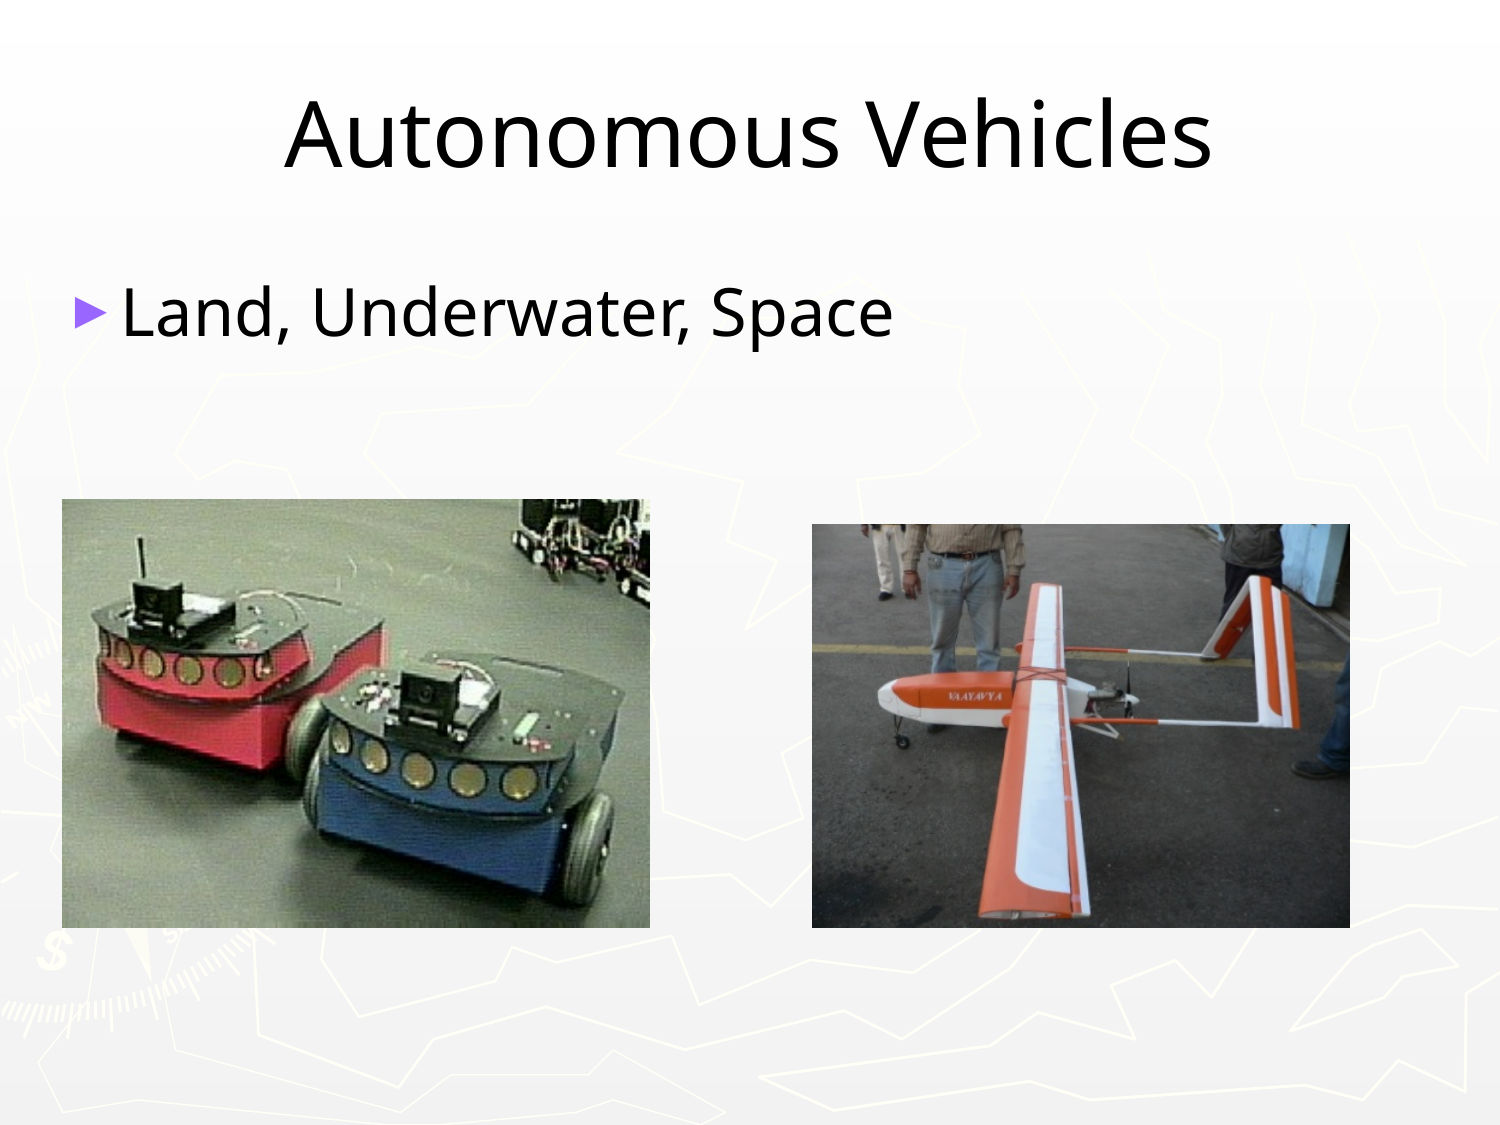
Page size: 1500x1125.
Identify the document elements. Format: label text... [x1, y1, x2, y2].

picture [62, 499, 651, 928]
title Autonomous Vehicles [49, 37, 1451, 226]
picture [812, 524, 1351, 929]
list Land, Underwater, Space [49, 262, 1451, 1001]
